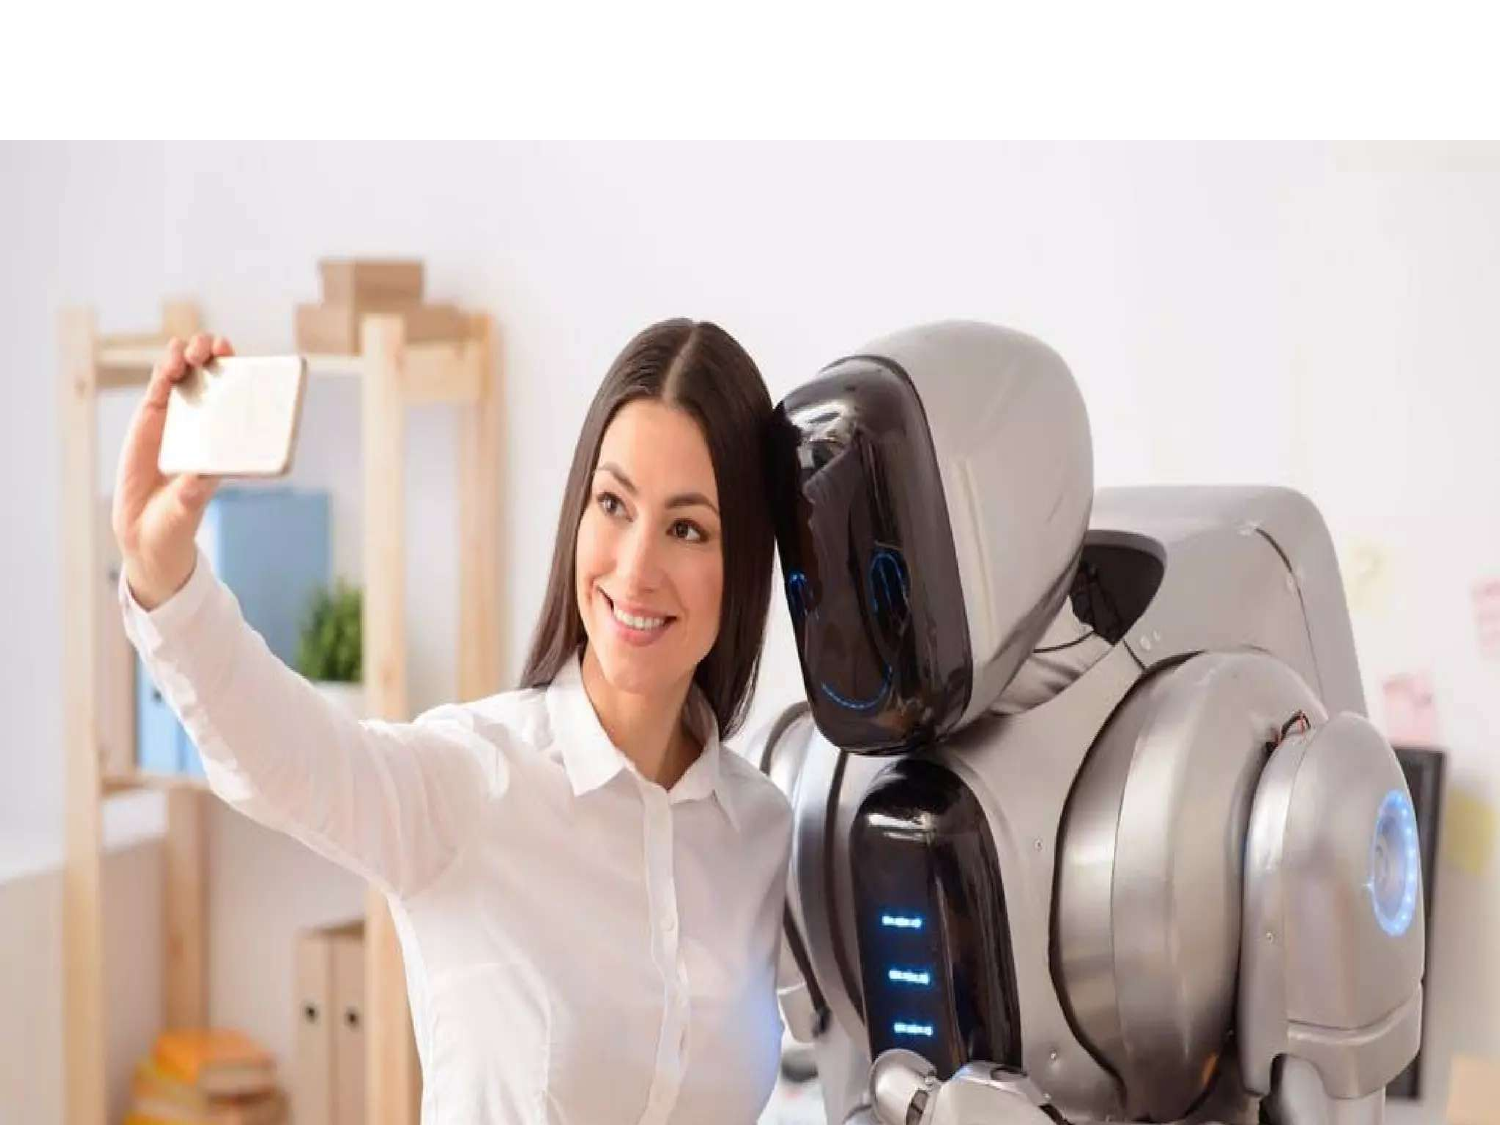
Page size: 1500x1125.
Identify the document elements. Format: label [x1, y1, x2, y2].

picture [0, 140, 1500, 1125]
